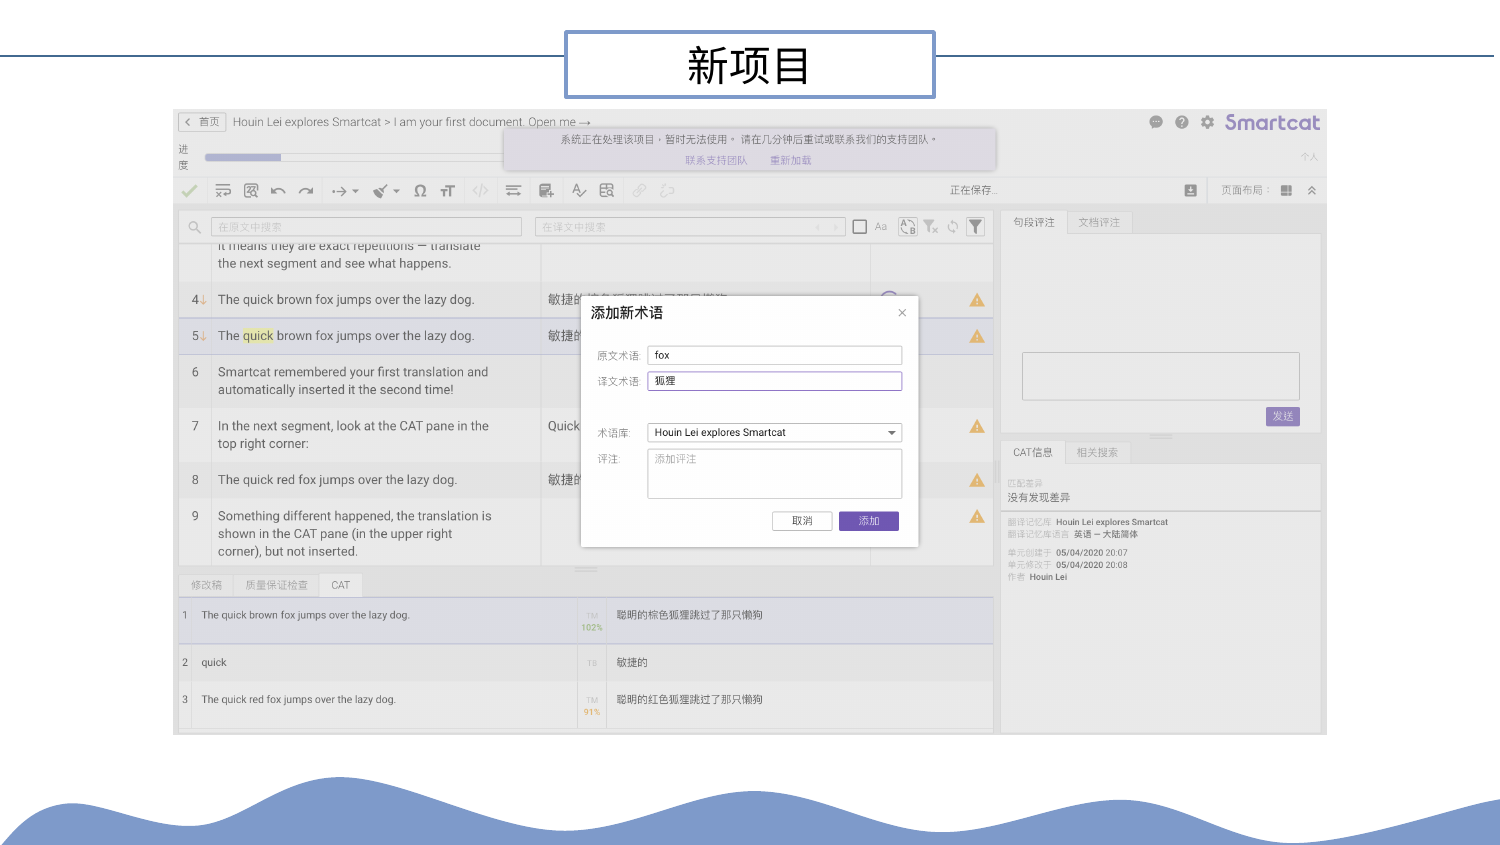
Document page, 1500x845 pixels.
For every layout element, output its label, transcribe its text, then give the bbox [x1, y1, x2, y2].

text_box 新项目 [564, 30, 936, 99]
picture [172, 109, 1328, 735]
